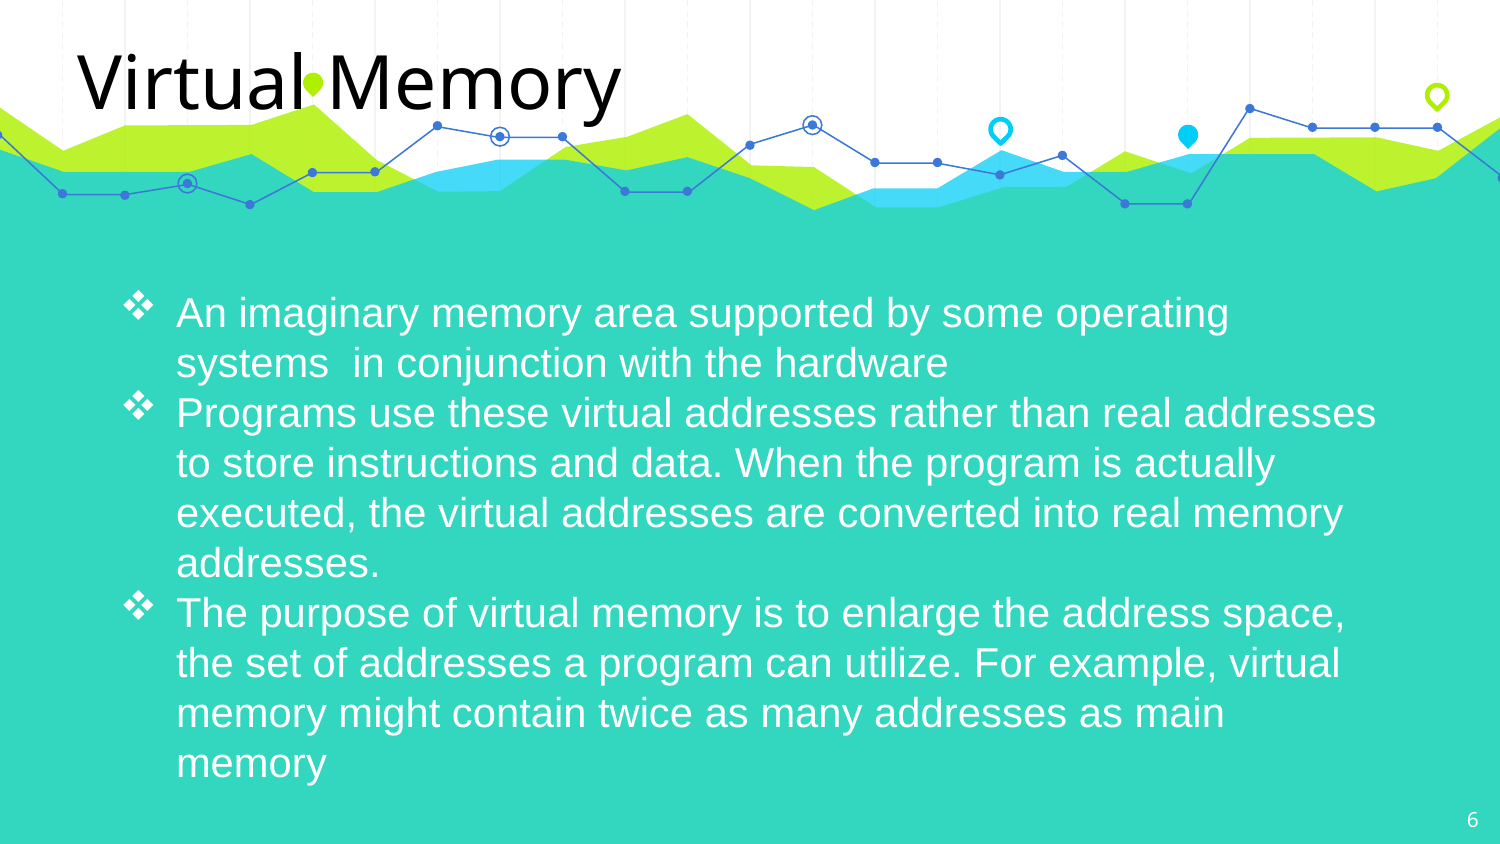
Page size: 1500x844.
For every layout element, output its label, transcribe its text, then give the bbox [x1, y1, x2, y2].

text_box An imaginary memory area supported by some operating systems in conjunction with the hardware Programs use these virtual addresses rather than real addresses to store instructions and data. When the program is actually executed, the virtual addresses are converted into real memory addresses. The purpose of virtual memory is to enlarge the address space, the set of addresses a program can utilize. For example, virtual memory might contain twice as many addresses as main memory [104, 279, 1396, 792]
text_box Virtual Memory [63, 27, 934, 132]
slide_number 6 [1403, 791, 1494, 844]
